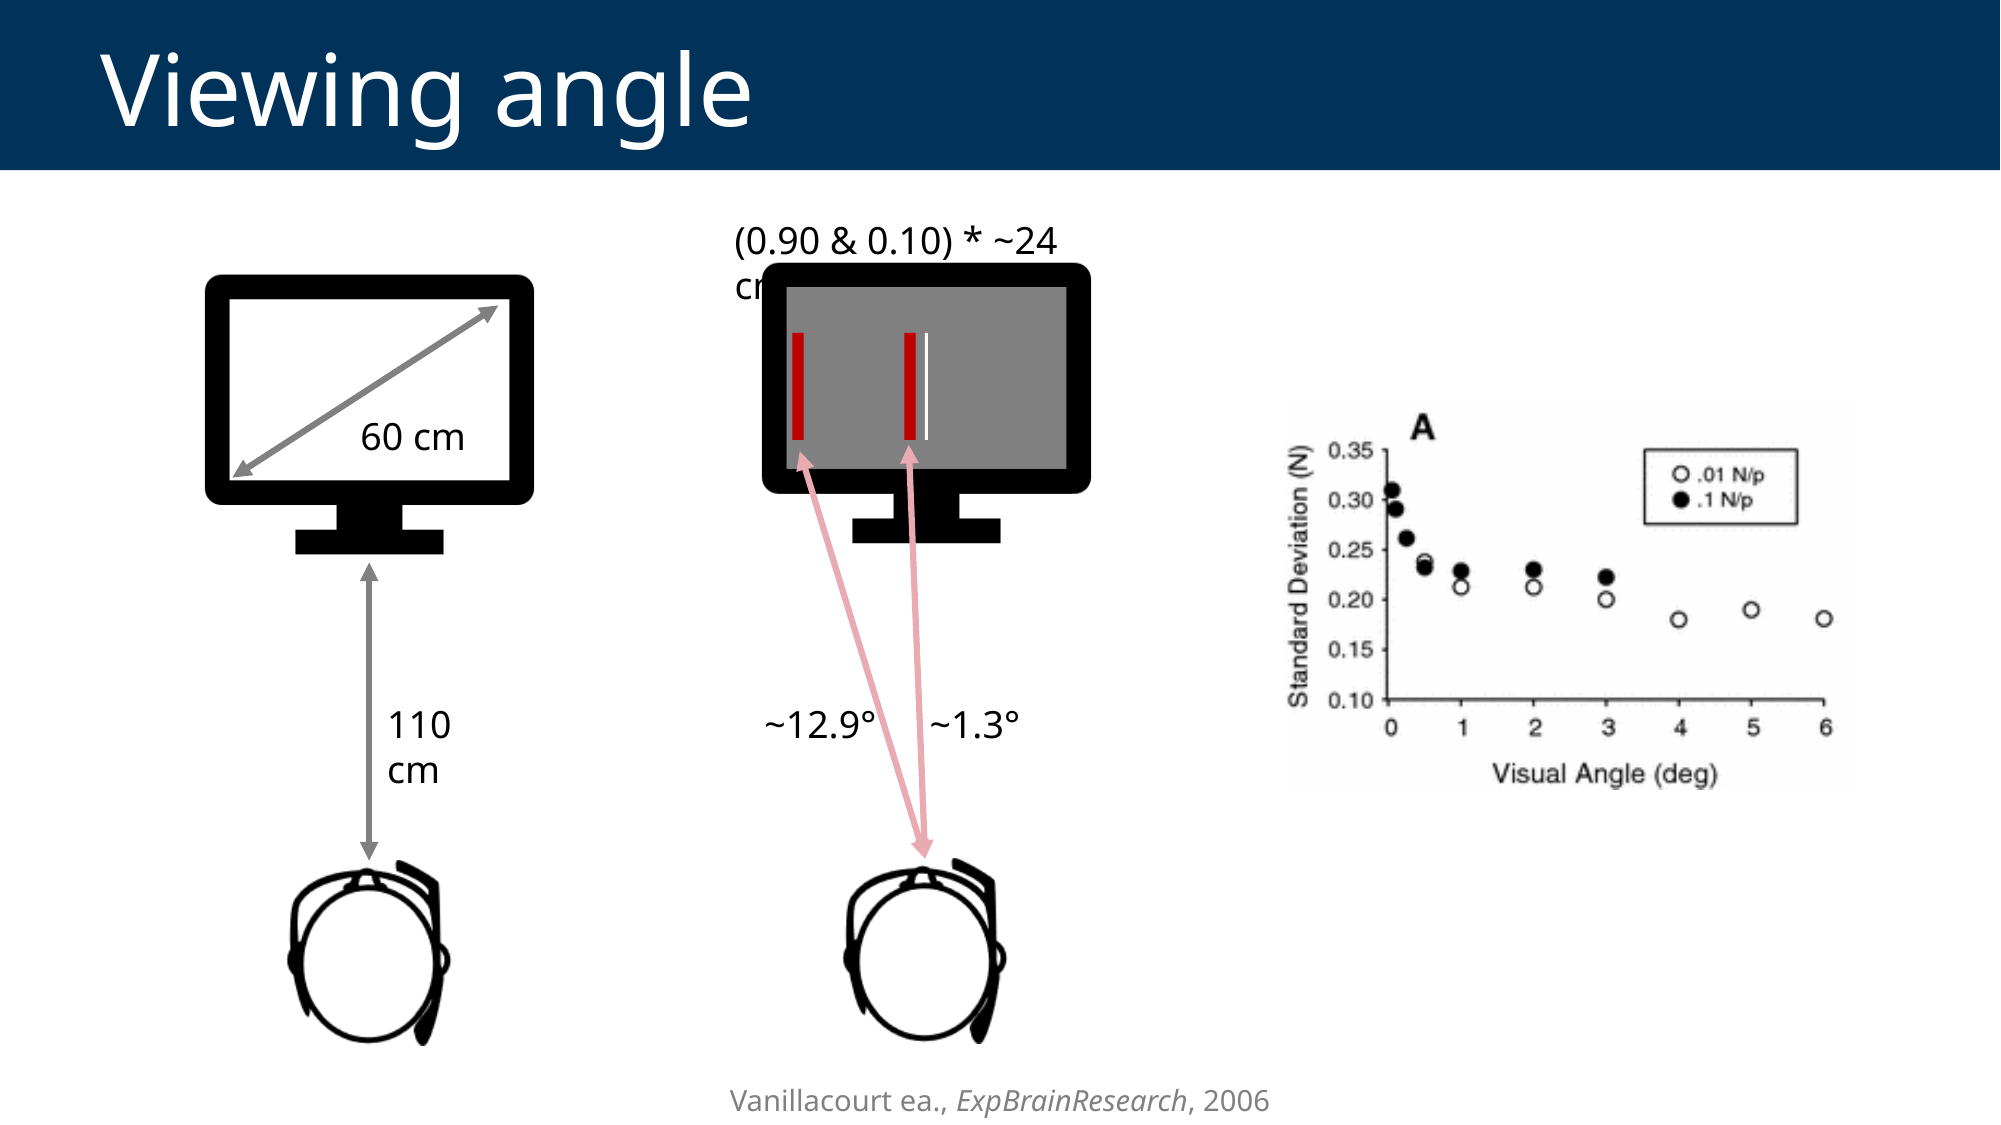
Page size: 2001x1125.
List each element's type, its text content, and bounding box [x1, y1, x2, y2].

picture [729, 248, 1124, 552]
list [171, 260, 567, 563]
picture [832, 858, 1018, 1045]
text_box 110 cm [372, 693, 525, 798]
text_box ~1.3° [926, 693, 1068, 753]
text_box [232, 305, 499, 478]
picture [1284, 405, 1859, 790]
title Viewing angle [85, 20, 829, 169]
text_box (0.90 & 0.10) * ~24 cm [719, 209, 1131, 315]
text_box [799, 451, 908, 859]
text_box ~12.9° [749, 693, 799, 753]
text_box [908, 444, 926, 859]
text_box Vanillacourt ea., ExpBrainResearch, 2006 [502, 1061, 1498, 1125]
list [276, 860, 462, 1047]
